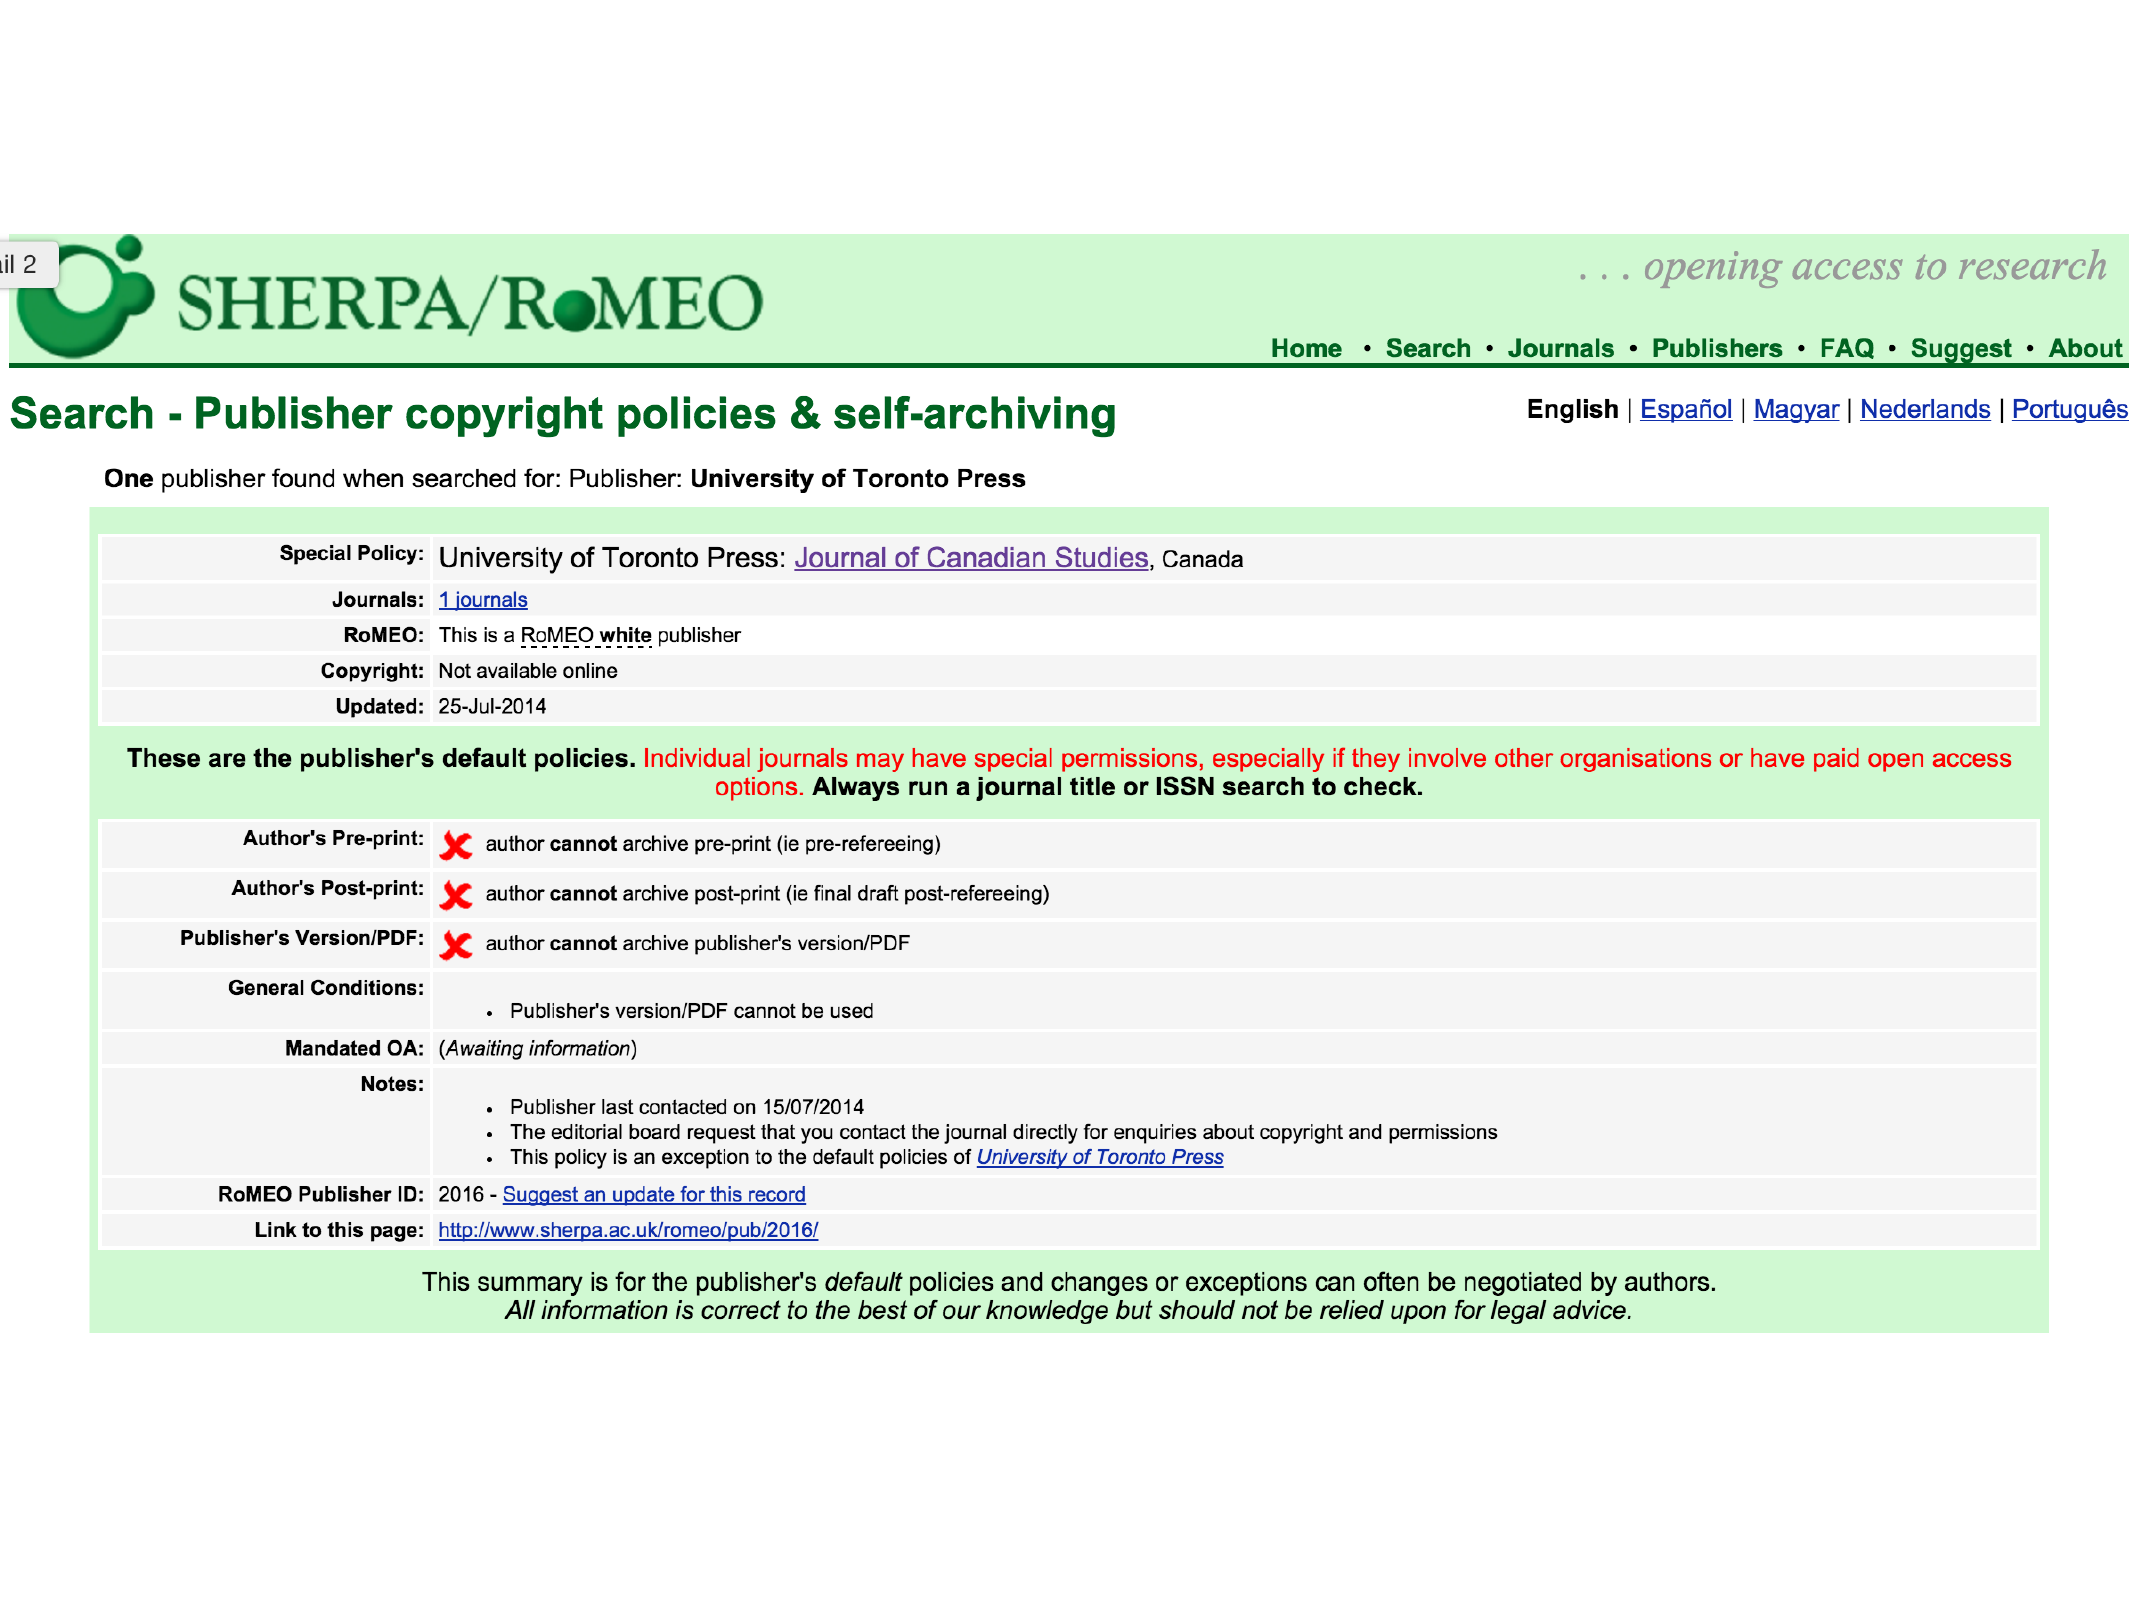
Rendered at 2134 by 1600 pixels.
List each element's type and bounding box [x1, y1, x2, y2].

picture [0, 224, 2134, 1340]
